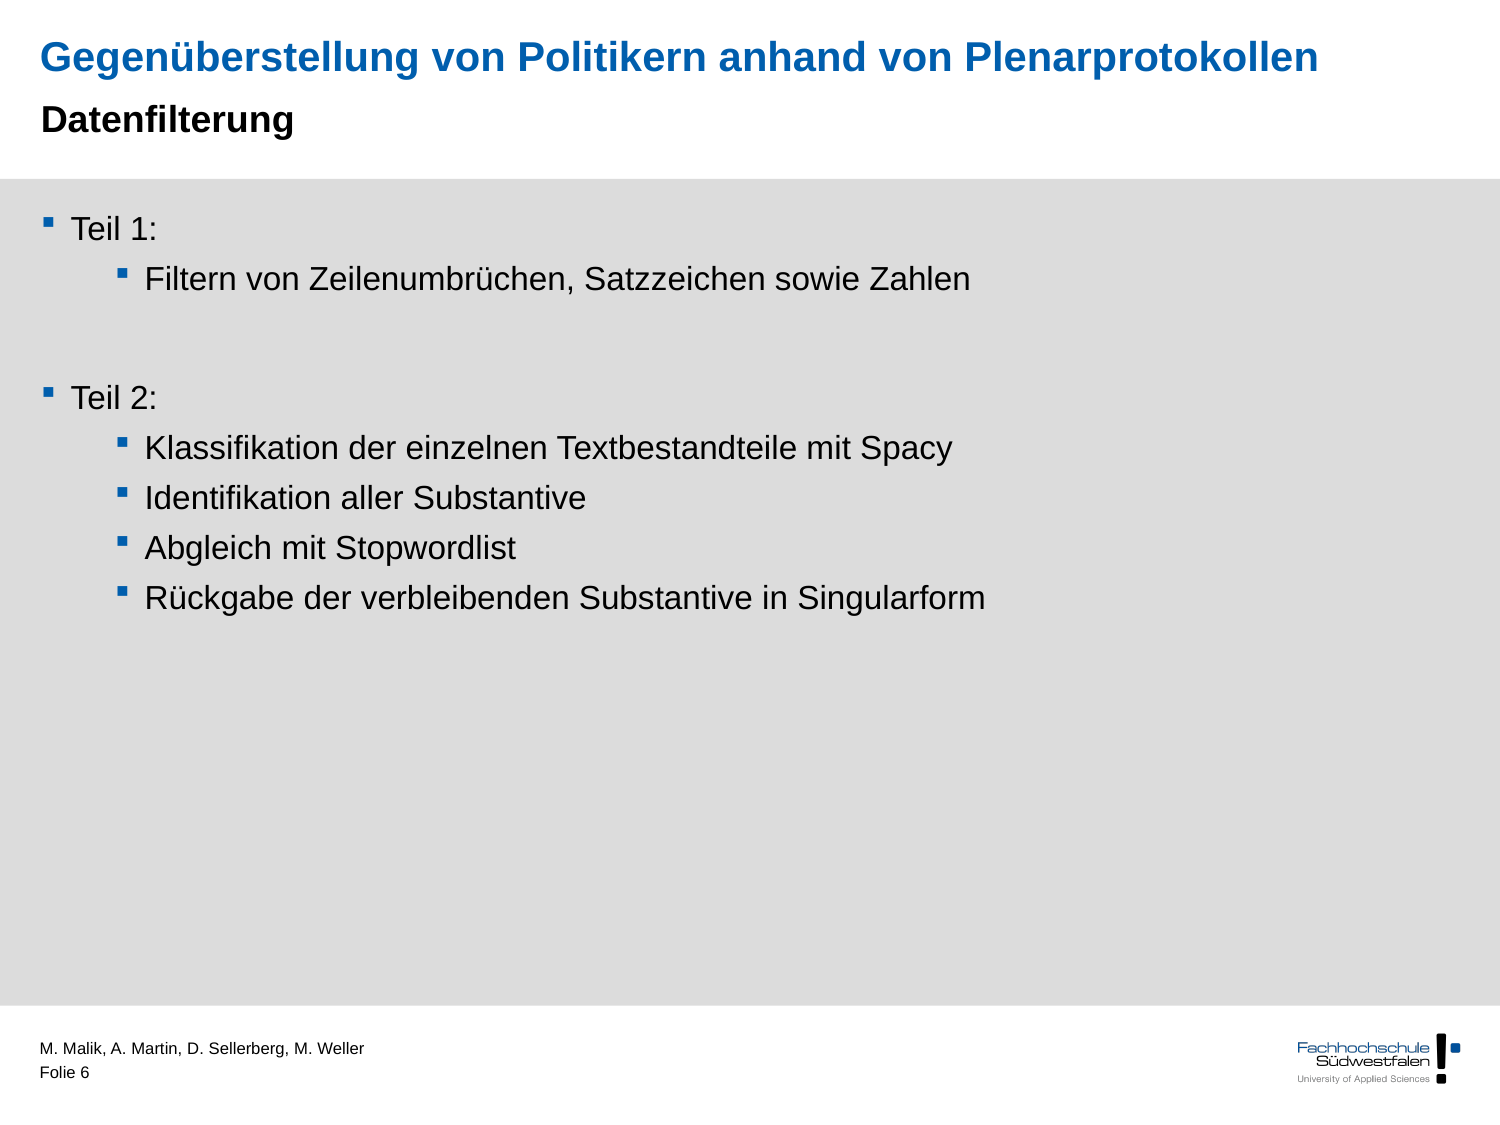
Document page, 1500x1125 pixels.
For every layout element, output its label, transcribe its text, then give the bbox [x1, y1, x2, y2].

list Datenfilterung [40, 88, 1458, 149]
footer M. Malik, A. Martin, D. Sellerberg, M. Weller [39, 1037, 1160, 1061]
title Gegenüberstellung von Politikern anhand von Plenarprotokollen [39, 30, 1460, 88]
list Teil 1: Filtern von Zeilenumbrüchen, Satzzeichen sowie Zahlen Teil 2: Klassifikation der einzelnen Textbestandteile mit Spacy Identifikation aller Substantive Abgleich mit Stopwordlist Rückgabe der verbleibenden Substantive in Singularform [40, 207, 1460, 1006]
